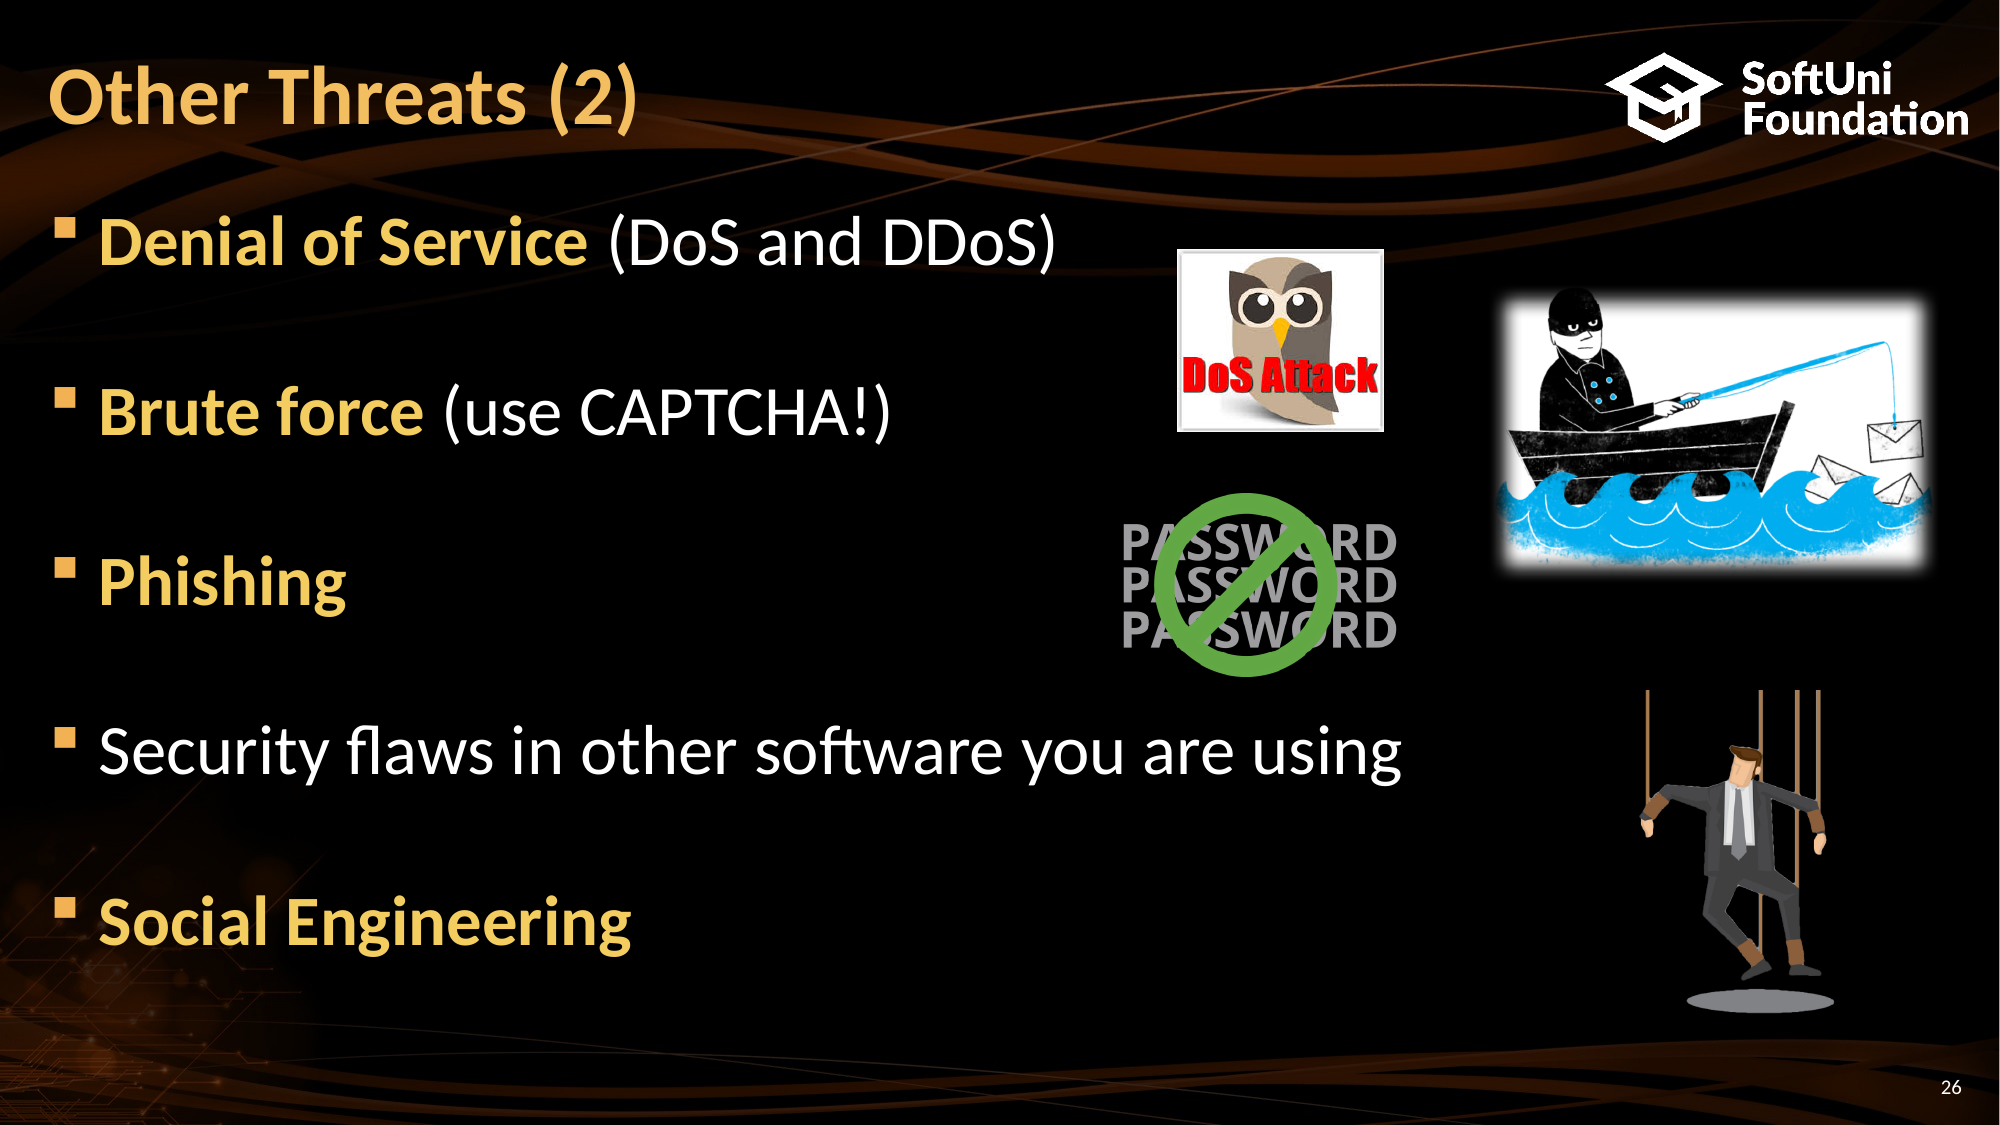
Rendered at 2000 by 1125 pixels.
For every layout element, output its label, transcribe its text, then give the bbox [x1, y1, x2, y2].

list Denial of Service (DoS and DDoS) Brute force (use CAPTCHA!) Phishing Security flaws in other software you are using Social Engineering [31, 188, 1968, 1025]
title Other Threats (2) [30, 6, 1602, 189]
picture [0, 0, 2000, 1125]
slide_number 26 [1897, 1070, 1968, 1103]
